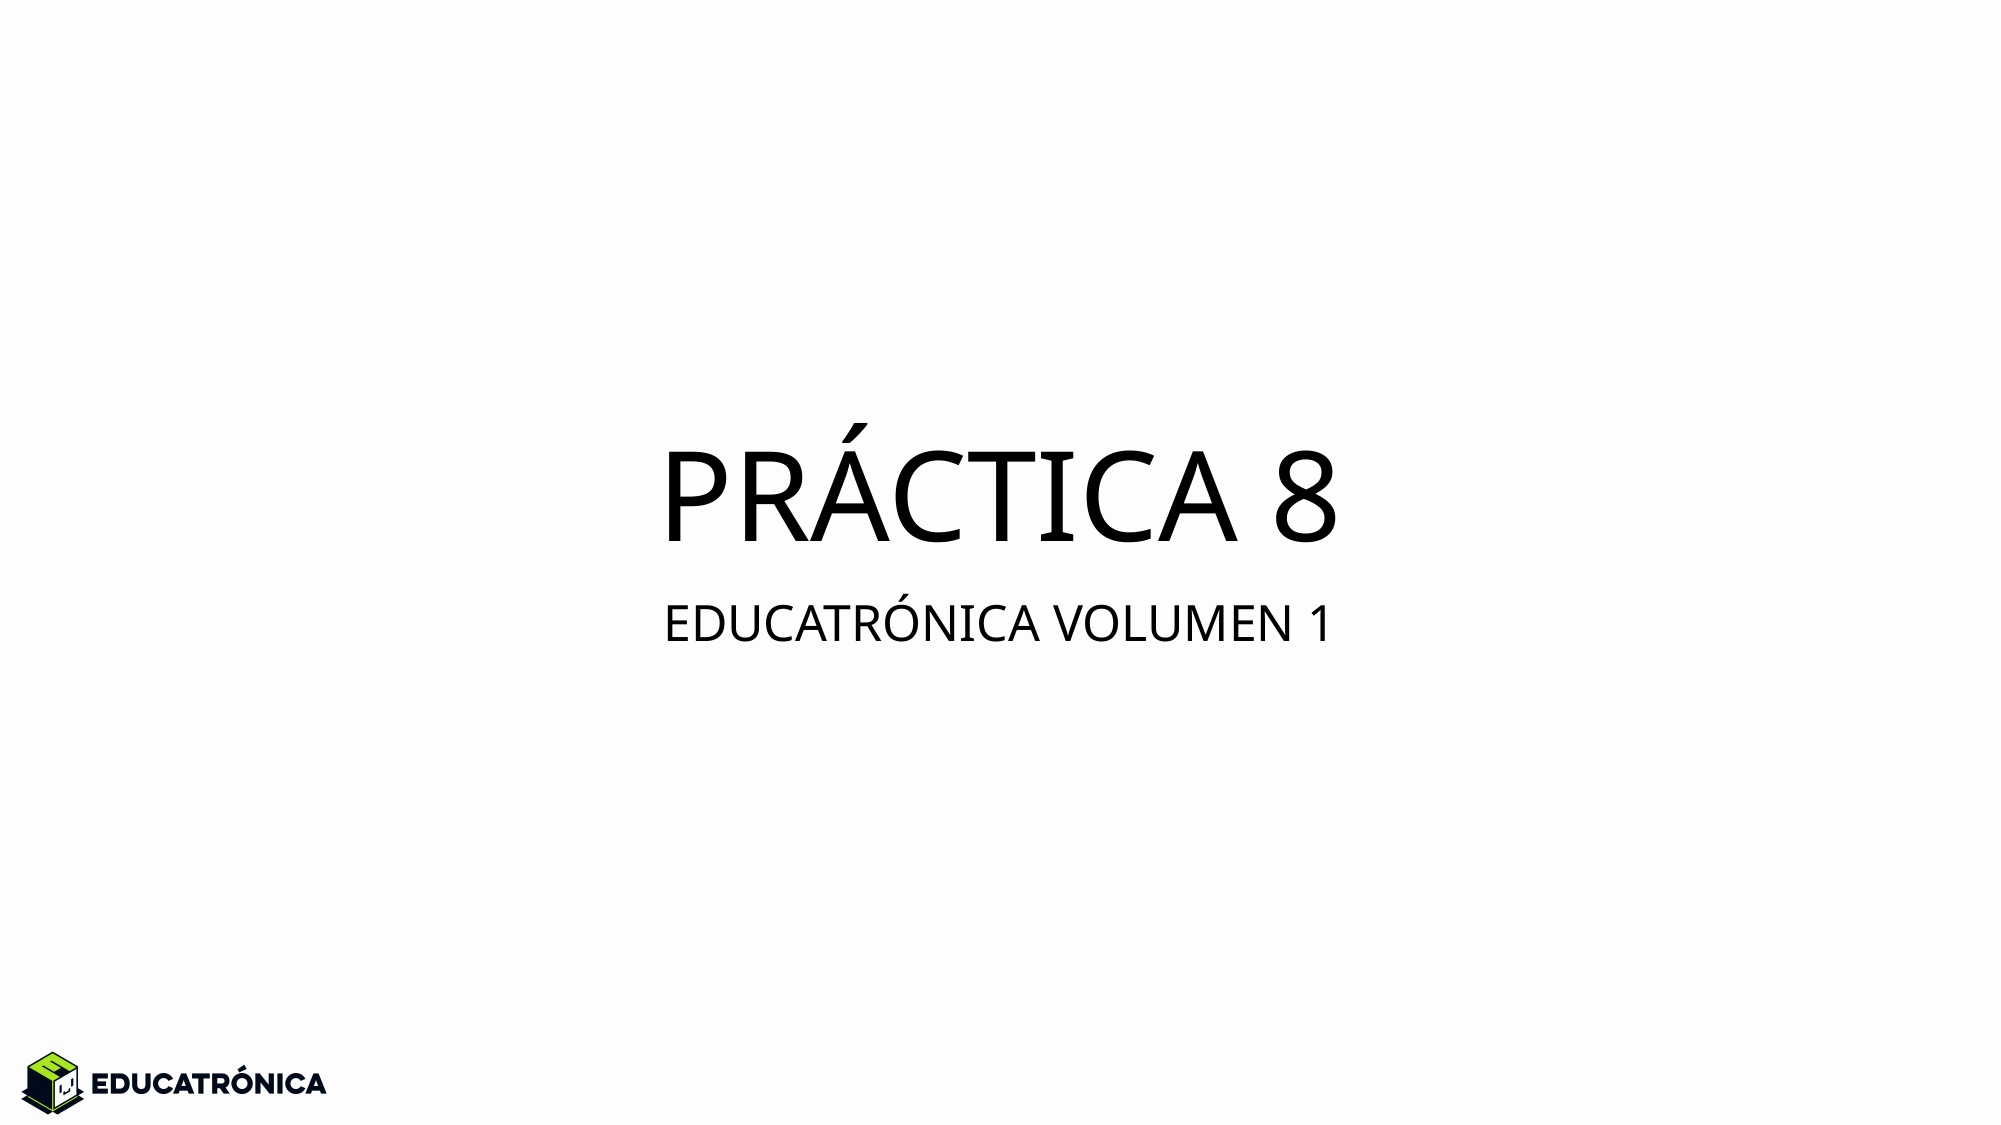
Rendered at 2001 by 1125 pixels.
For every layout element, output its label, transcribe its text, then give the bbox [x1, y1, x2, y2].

title PRÁCTICA 8 [249, 184, 1750, 576]
subtitle EDUCATRÓNICA VOLUMEN 1 [249, 590, 1750, 863]
picture [19, 1048, 330, 1118]
